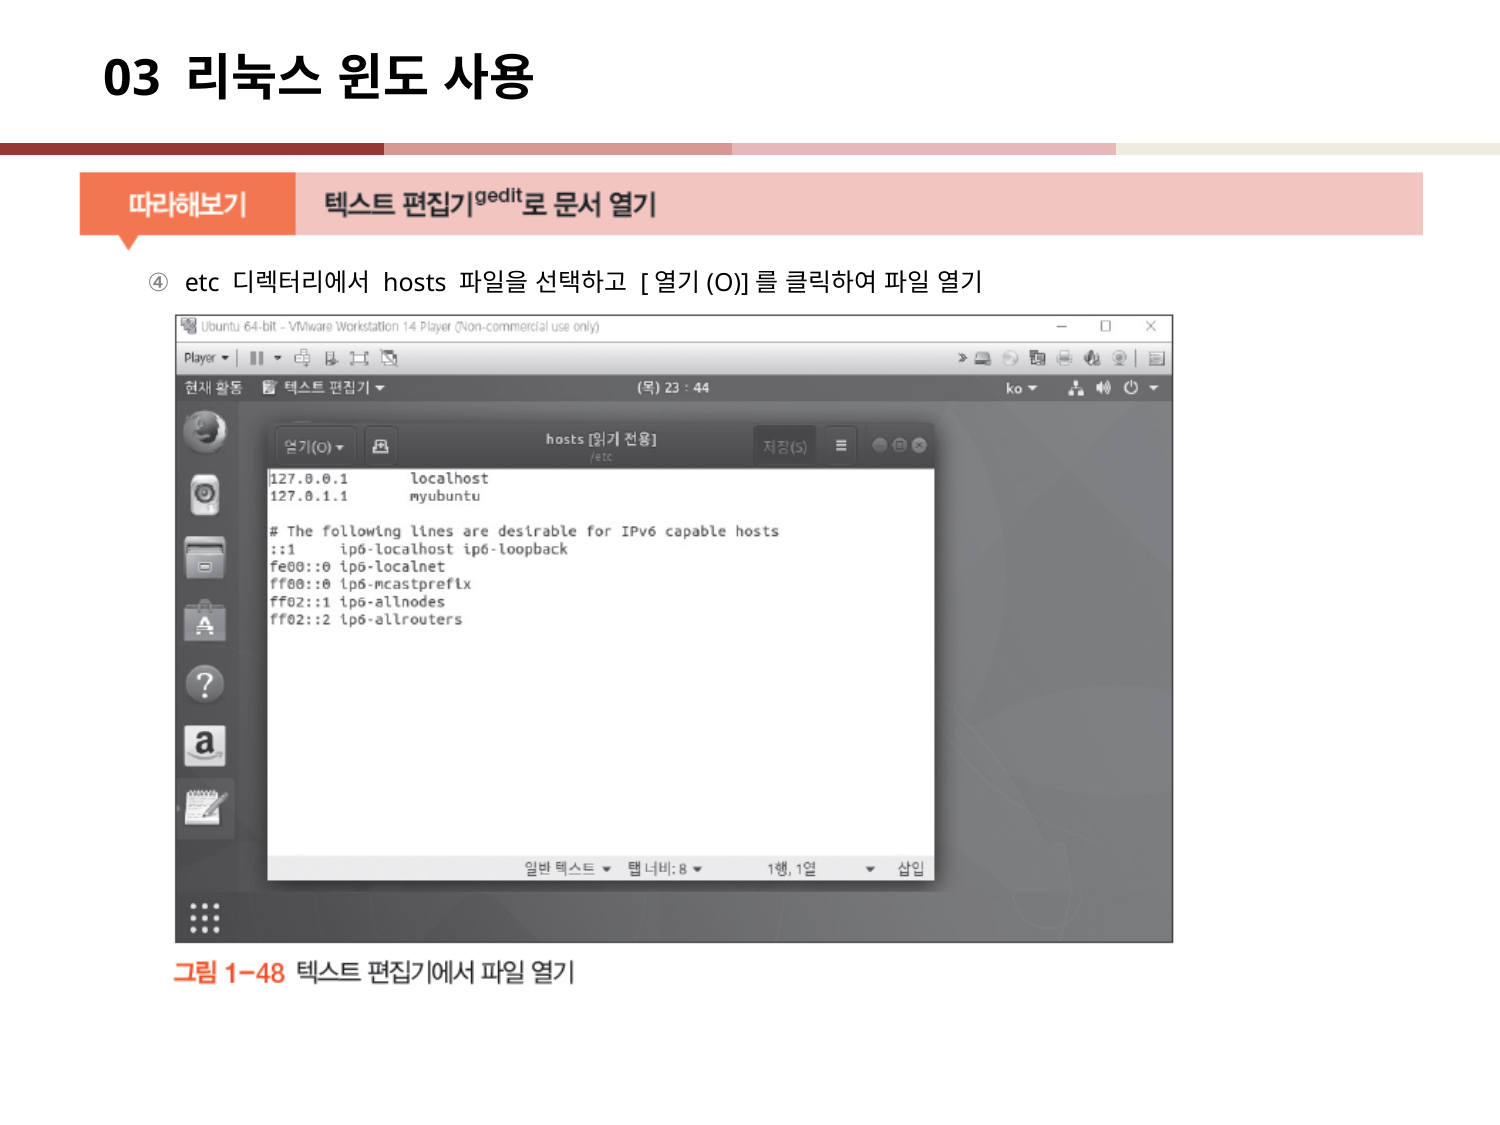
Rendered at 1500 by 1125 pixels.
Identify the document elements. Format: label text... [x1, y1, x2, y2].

title 03 리눅스 윈도 사용 [88, 30, 1330, 121]
picture [77, 170, 1423, 259]
list etc 디렉터리에서 hosts 파일을 선택하고 [열기(O)]를 클릭하여 파일 열기 [88, 258, 1471, 1083]
picture [170, 309, 1182, 993]
